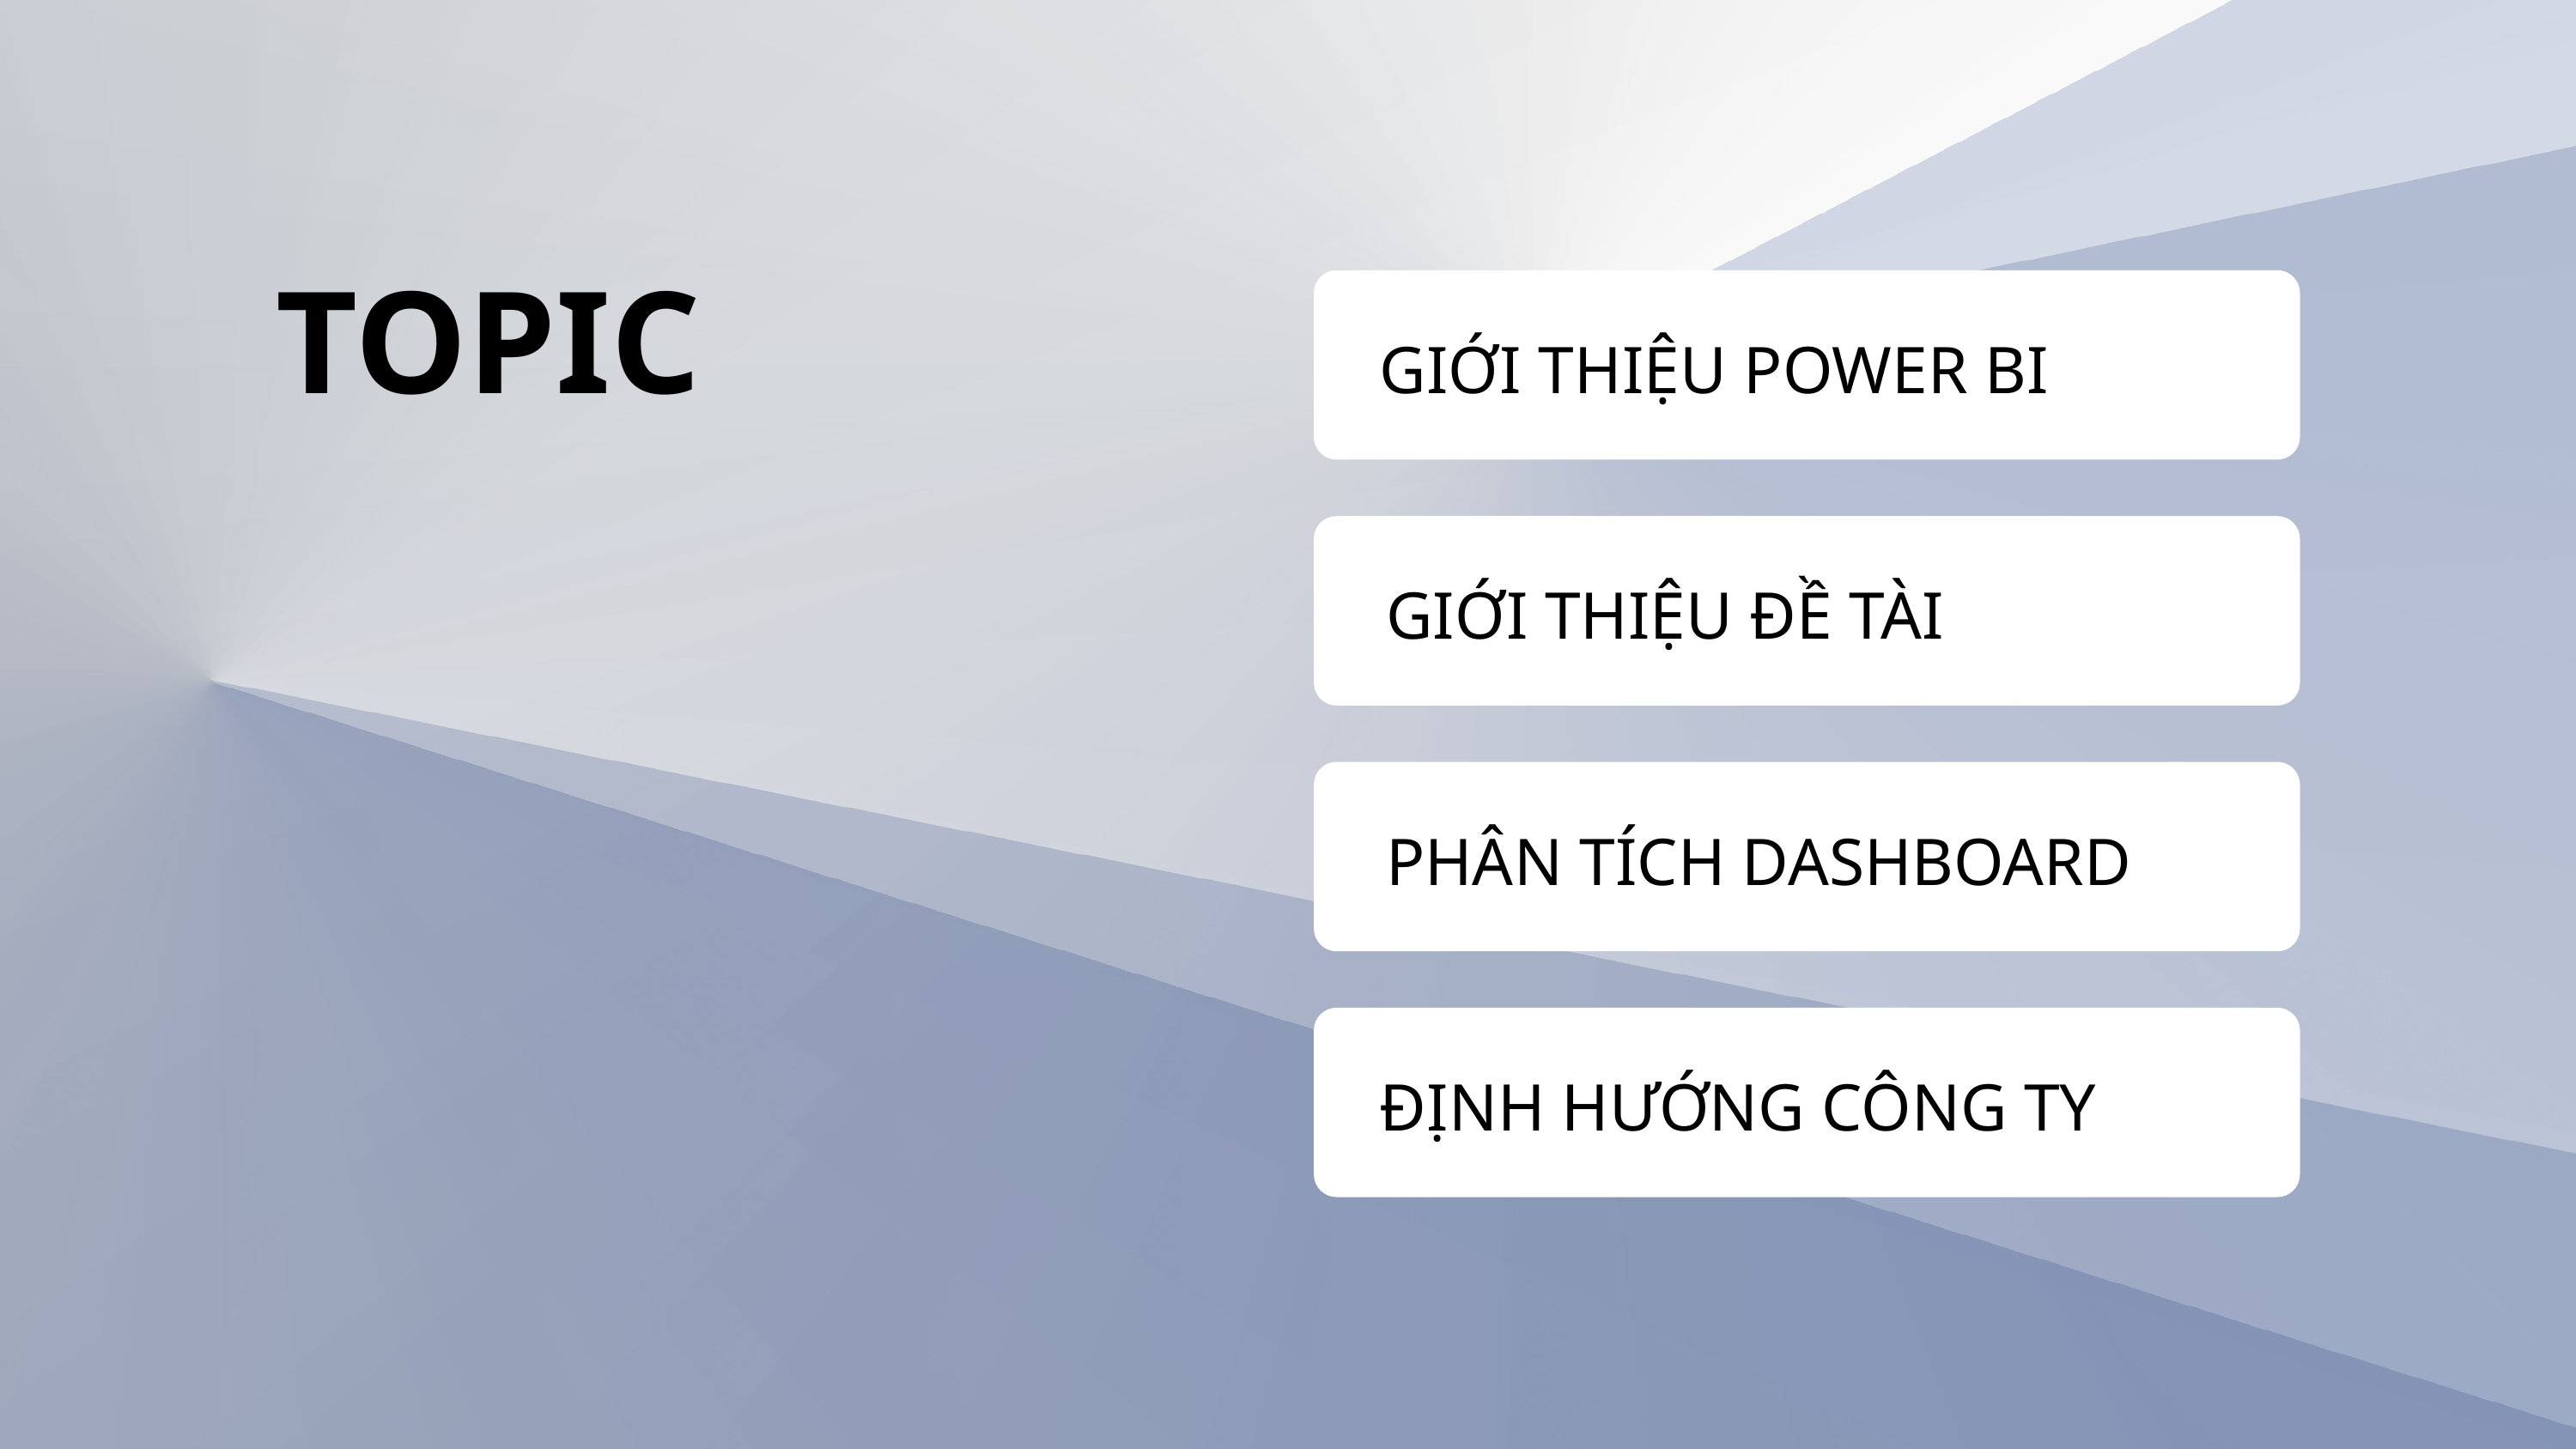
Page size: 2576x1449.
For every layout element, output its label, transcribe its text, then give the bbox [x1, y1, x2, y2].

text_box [1313, 515, 2300, 706]
text_box [0, 0, 2576, 1449]
text_box TOPIC [276, 252, 1218, 422]
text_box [1313, 761, 2300, 952]
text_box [1313, 1007, 2300, 1197]
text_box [1313, 270, 2300, 460]
